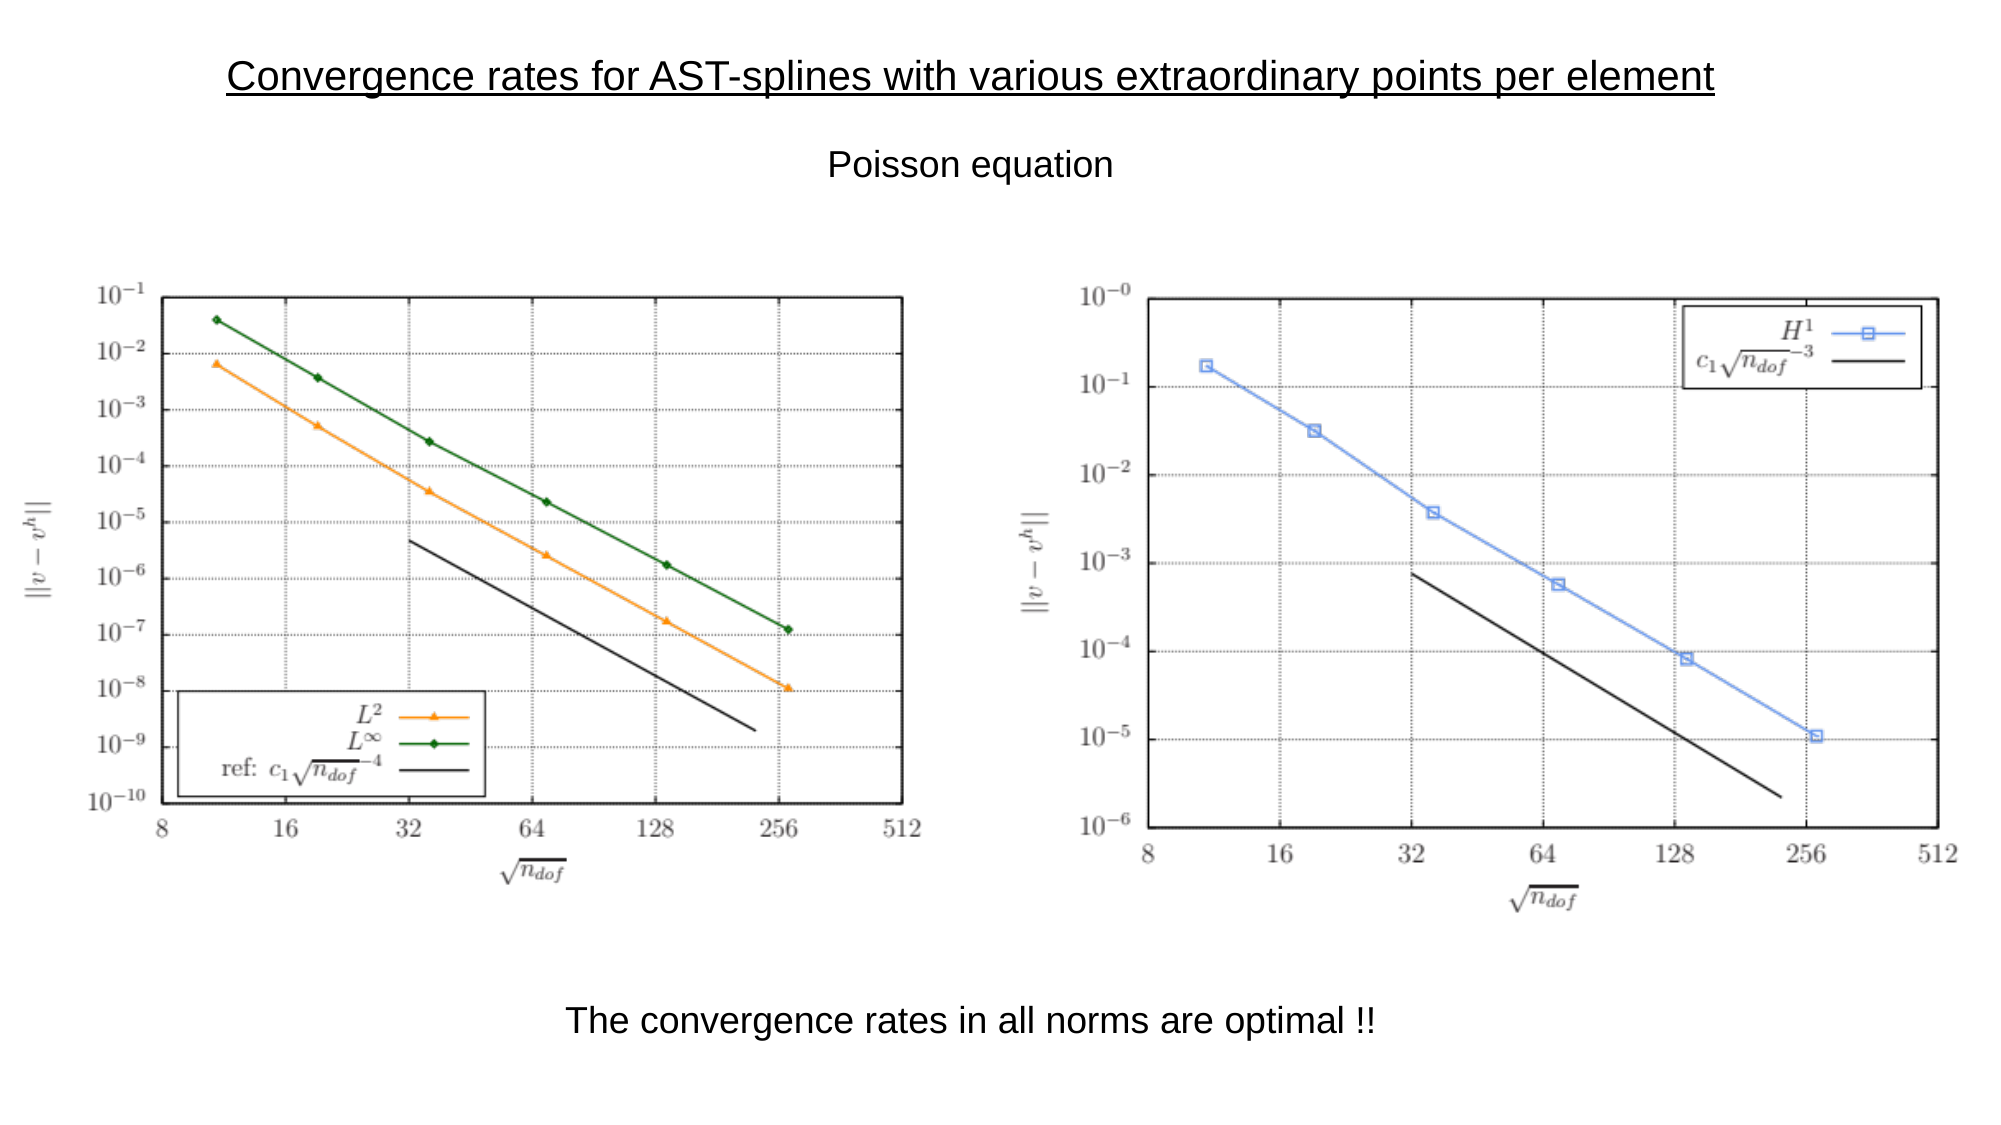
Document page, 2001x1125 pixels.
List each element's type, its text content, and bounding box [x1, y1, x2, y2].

text_box Poisson equation [648, 132, 1294, 193]
picture [18, 266, 946, 885]
text_box The convergence rates in all norms are optimal !! [486, 988, 1456, 1048]
text_box Convergence rates for AST-splines with various extraordinary points per element [97, 41, 1845, 107]
picture [1014, 266, 1984, 913]
